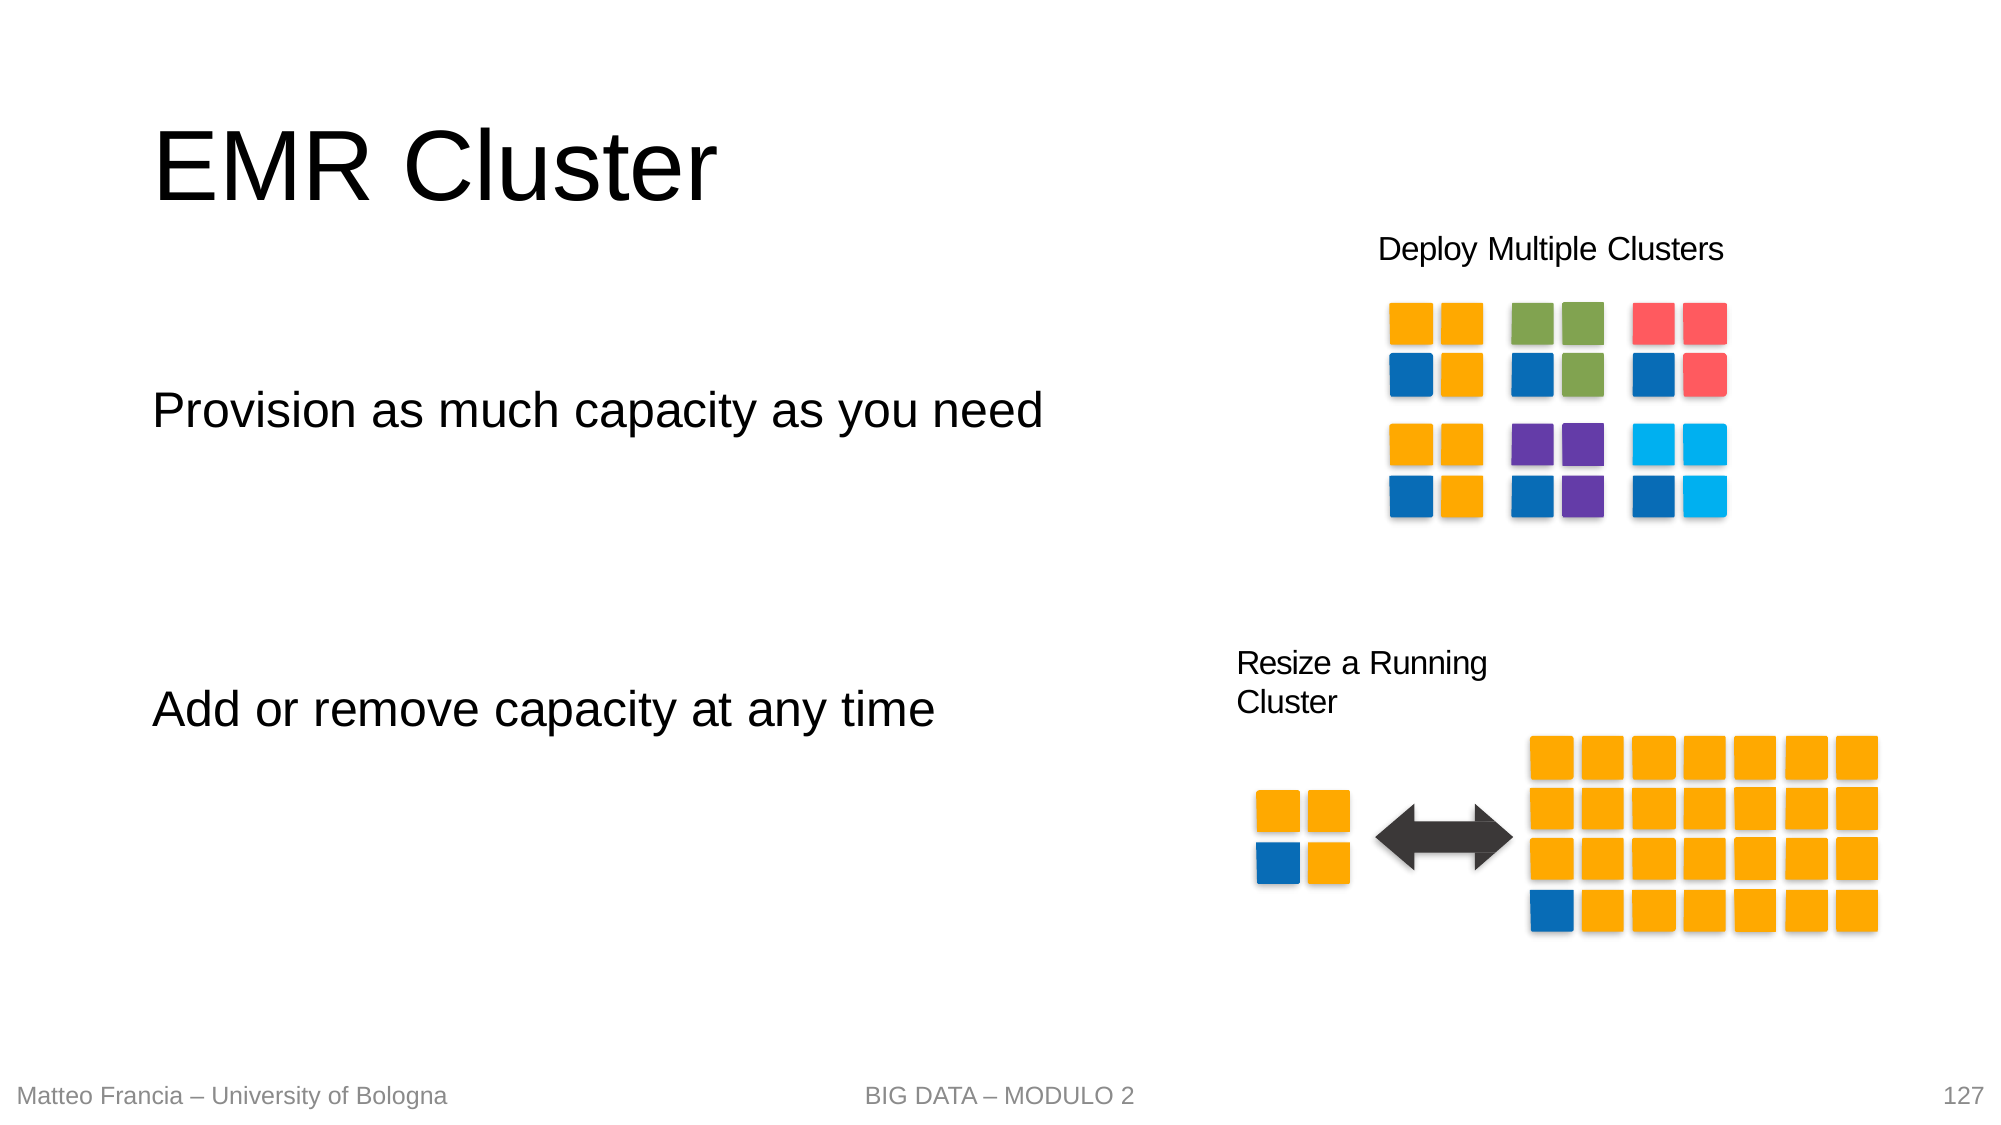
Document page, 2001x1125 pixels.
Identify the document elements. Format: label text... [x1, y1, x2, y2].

footer Matteo Francia – University of Bologna [0, 1065, 466, 1125]
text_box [1524, 733, 1885, 942]
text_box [1505, 421, 1611, 528]
slide_number 127 [1550, 1065, 2000, 1125]
text_box Deploy Multiple Clusters [1375, 224, 1726, 267]
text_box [1626, 421, 1733, 528]
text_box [1505, 300, 1611, 406]
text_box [1383, 421, 1490, 528]
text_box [1626, 300, 1733, 406]
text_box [1250, 788, 1357, 894]
list Provision as much capacity as you need Add or remove capacity at any time [137, 278, 1863, 993]
text_box Resize a Running Cluster [1234, 638, 1598, 721]
title EMR Cluster [137, 59, 1863, 278]
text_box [1368, 801, 1520, 881]
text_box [1383, 300, 1490, 406]
